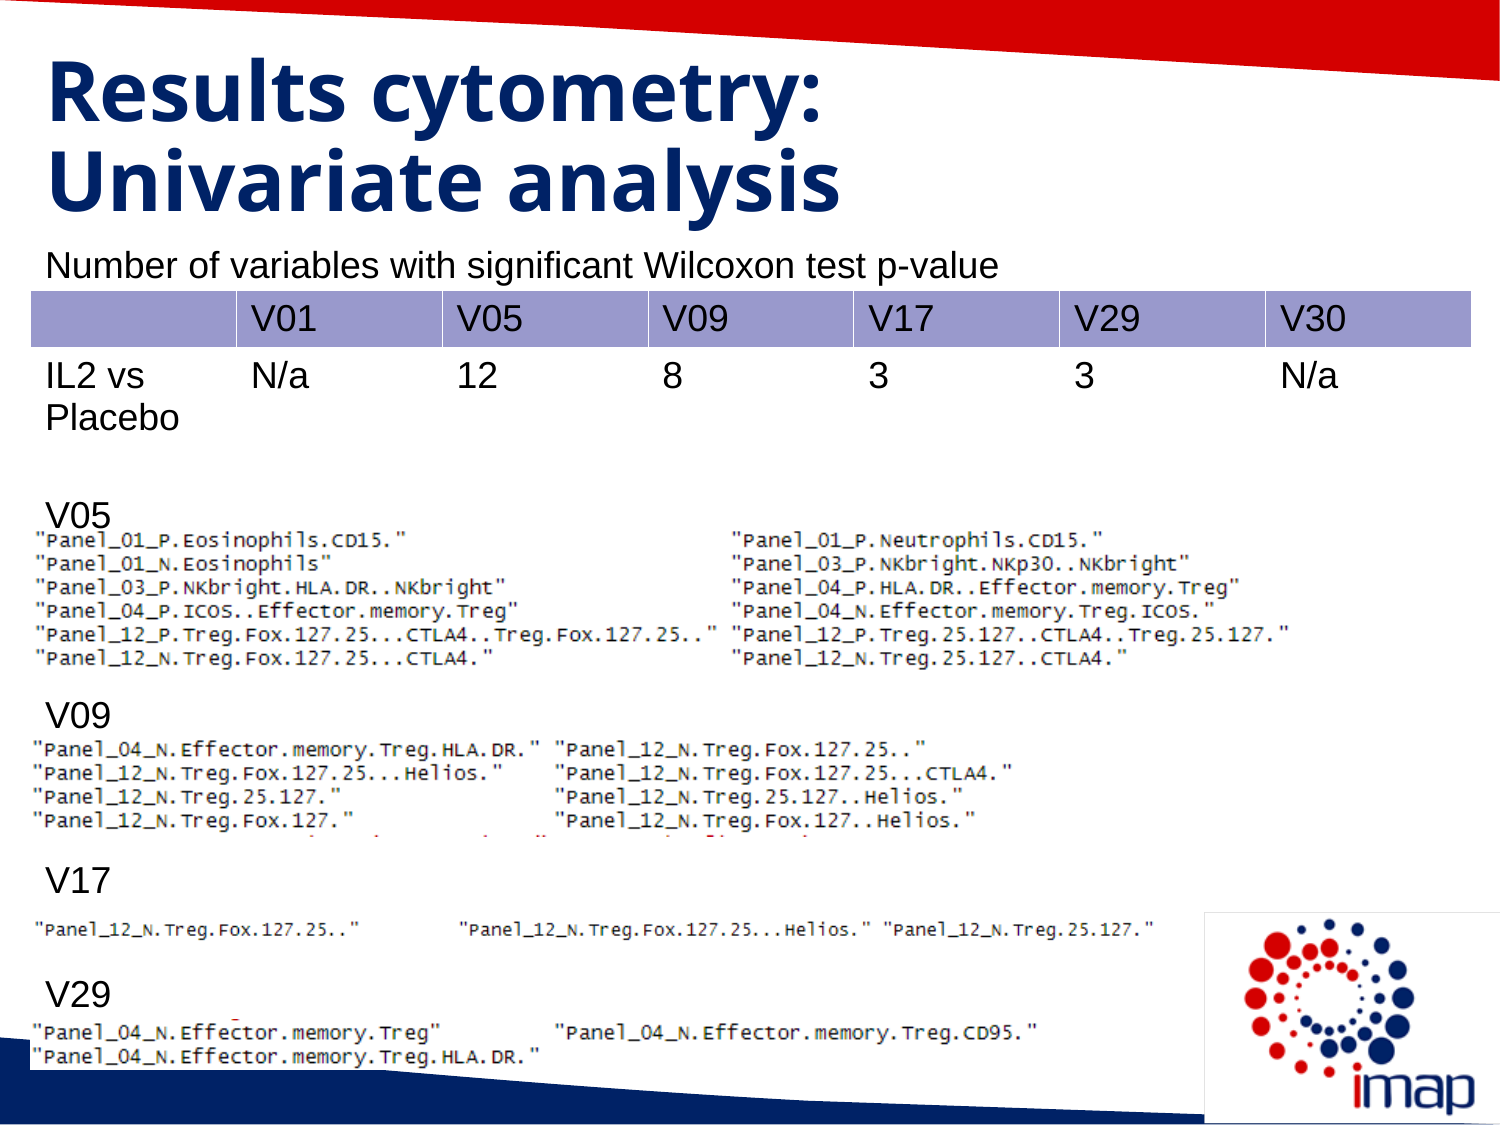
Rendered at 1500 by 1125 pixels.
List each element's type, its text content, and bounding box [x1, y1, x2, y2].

picture [30, 919, 1174, 944]
table_cell 3 [1060, 348, 1265, 446]
table_cell IL2 vs Placebo [31, 348, 236, 446]
picture [30, 1019, 1045, 1071]
text_box V29 [30, 962, 128, 1018]
table_header V09 [649, 294, 853, 347]
table_cell 12 [443, 348, 648, 446]
table_header V17 [854, 294, 1059, 347]
picture [30, 529, 1303, 673]
picture [1203, 911, 1500, 1125]
table_cell 3 [854, 348, 1059, 446]
picture [30, 738, 1021, 837]
text_box V05 [30, 483, 180, 528]
table_header V30 [1266, 291, 1471, 347]
table_cell 8 [649, 348, 853, 446]
table_cell N/a [1266, 348, 1471, 446]
text_box V09 [30, 683, 180, 737]
text_box V17 [30, 848, 180, 909]
table_header V05 [443, 294, 648, 347]
table_header [31, 294, 236, 347]
text_box Results cytometry: Univariate analysis [30, 78, 1324, 201]
table_header V01 [237, 294, 442, 347]
table_cell N/a [237, 348, 442, 446]
table_header V29 [1060, 294, 1265, 347]
text_box Number of variables with significant Wilcoxon test p-value [30, 233, 1265, 294]
